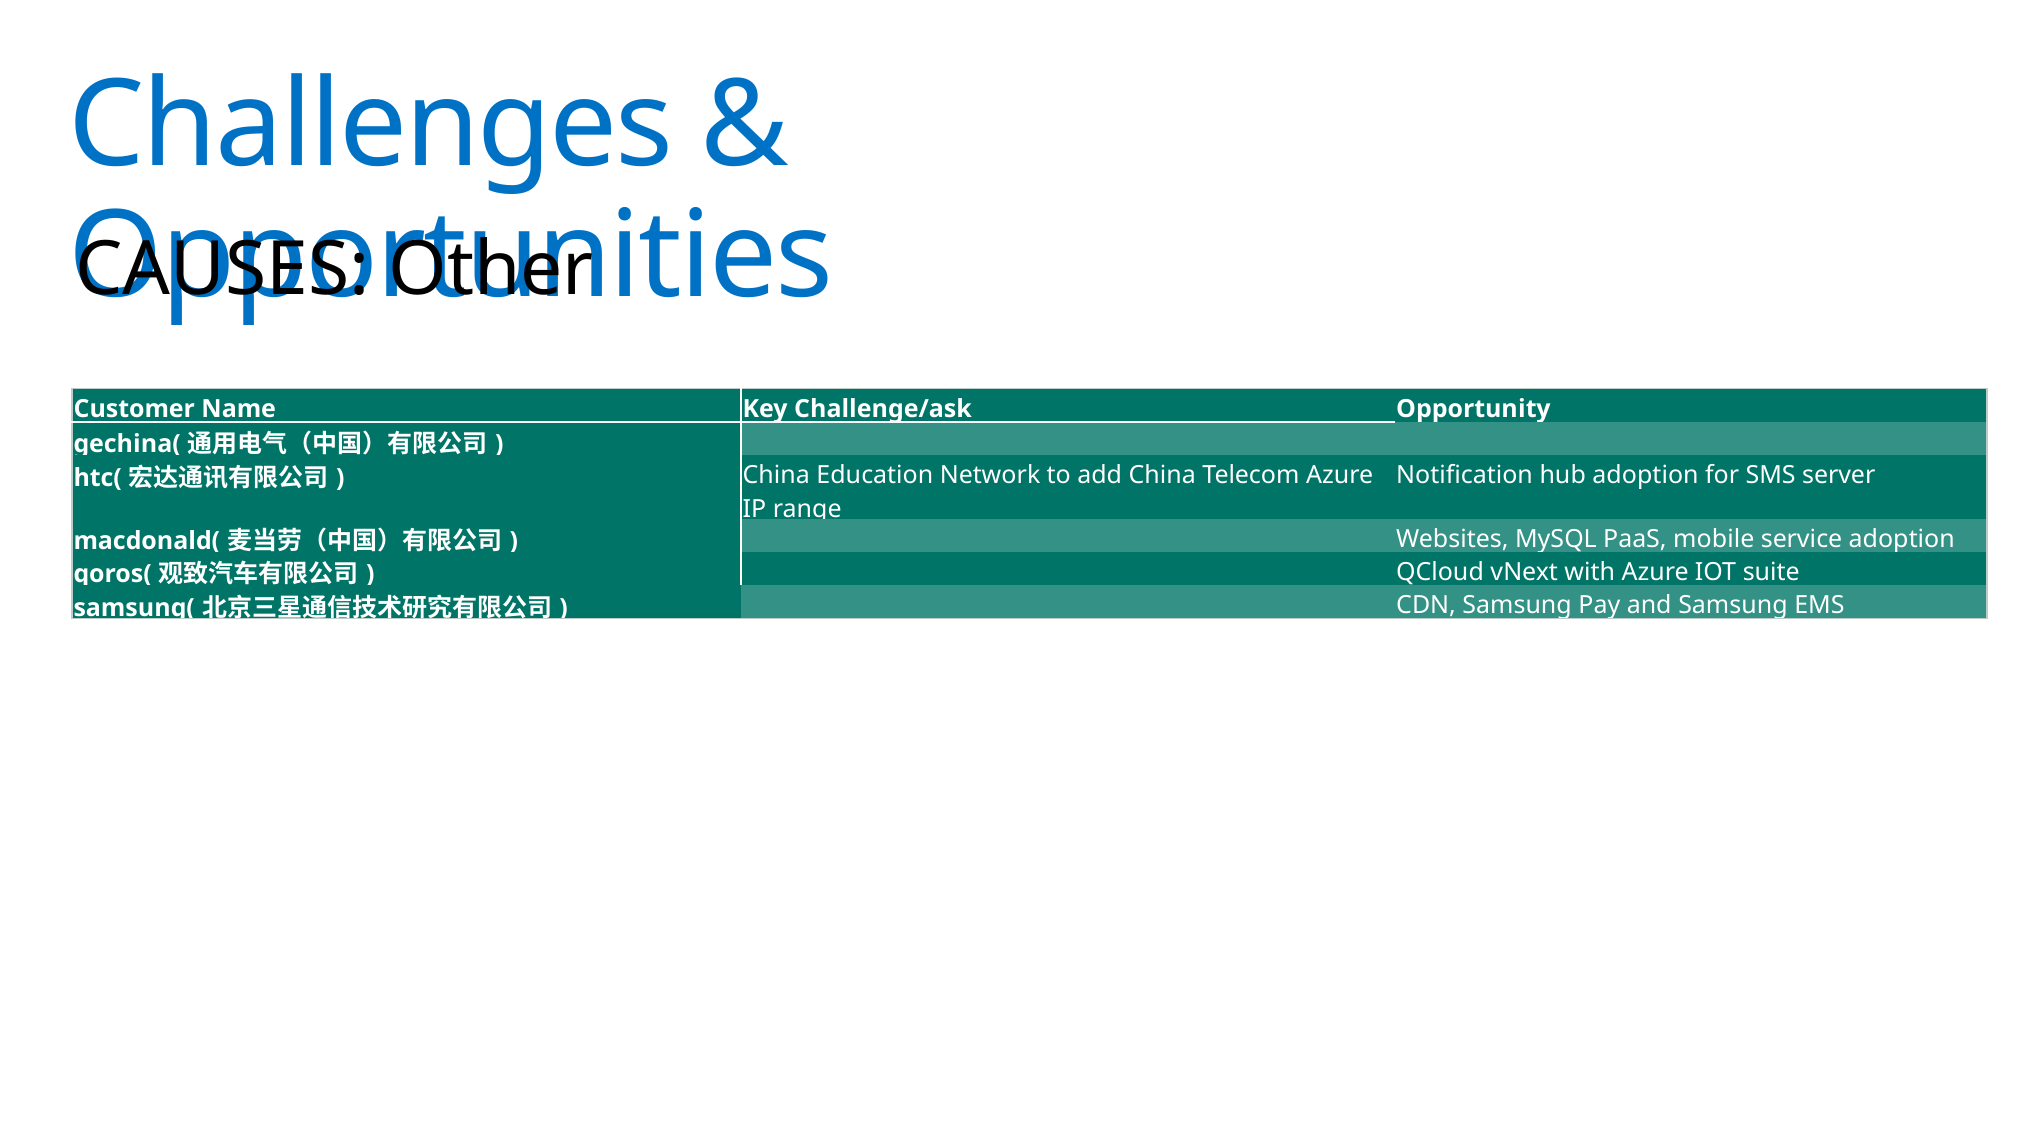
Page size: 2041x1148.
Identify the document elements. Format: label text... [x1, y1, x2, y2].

table_header Opportunity [1395, 389, 1986, 422]
table_header Key Challenge/ask [742, 389, 1395, 421]
table_cell qoros(观致汽车有限公司) [73, 552, 740, 585]
table_cell QCloud vNext with Azure IOT suite [1395, 552, 1986, 585]
table_cell [742, 552, 1395, 585]
table_cell [742, 423, 1395, 455]
table_header Customer Name [73, 389, 740, 421]
table_cell [742, 519, 1395, 552]
table_cell macdonald(麦当劳（中国）有限公司) [73, 519, 740, 552]
table_cell [741, 585, 1395, 618]
table_cell CDN, Samsung Pay and Samsung EMS [1395, 585, 1986, 618]
table_cell gechina(通用电气（中国）有限公司) [73, 423, 740, 455]
table_cell htc(宏达通讯有限公司) [73, 455, 740, 519]
table_cell Notification hub adoption for SMS server [1395, 455, 1986, 519]
table_cell China Education Network to add China Telecom Azure IP range [742, 455, 1395, 519]
table_cell samsung(北京三星通信技术研究有限公司) [73, 585, 741, 618]
title Challenges & Opportunities [45, 43, 1546, 224]
table_cell Websites, MySQL PaaS, mobile service adoption [1395, 519, 1986, 552]
text_box CAUSES: Other [45, 205, 1380, 335]
table_cell [1395, 422, 1986, 455]
